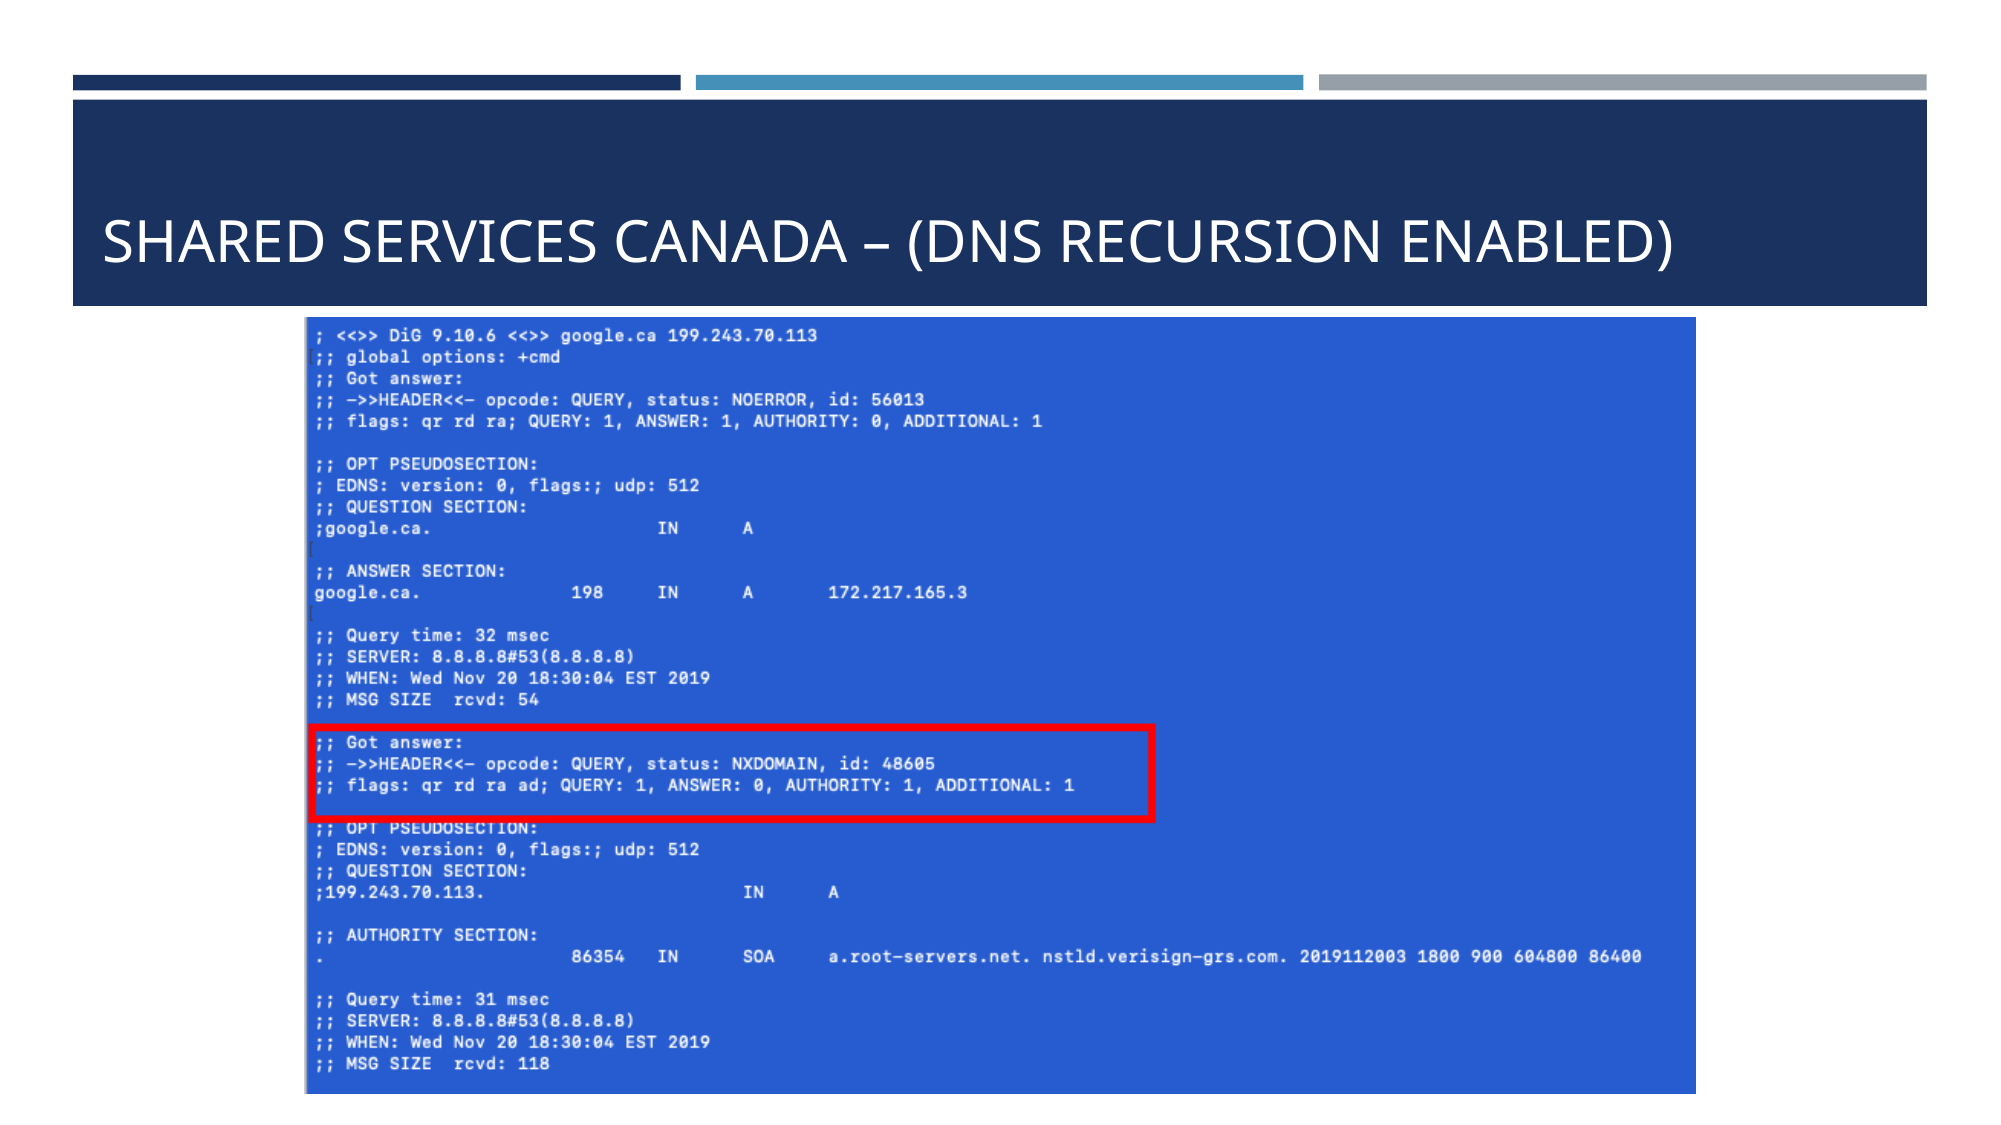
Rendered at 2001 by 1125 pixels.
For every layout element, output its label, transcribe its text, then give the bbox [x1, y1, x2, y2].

title Shared Services Canada – (DNS Recursion enabled) [94, 119, 1906, 283]
picture [304, 317, 1696, 1095]
